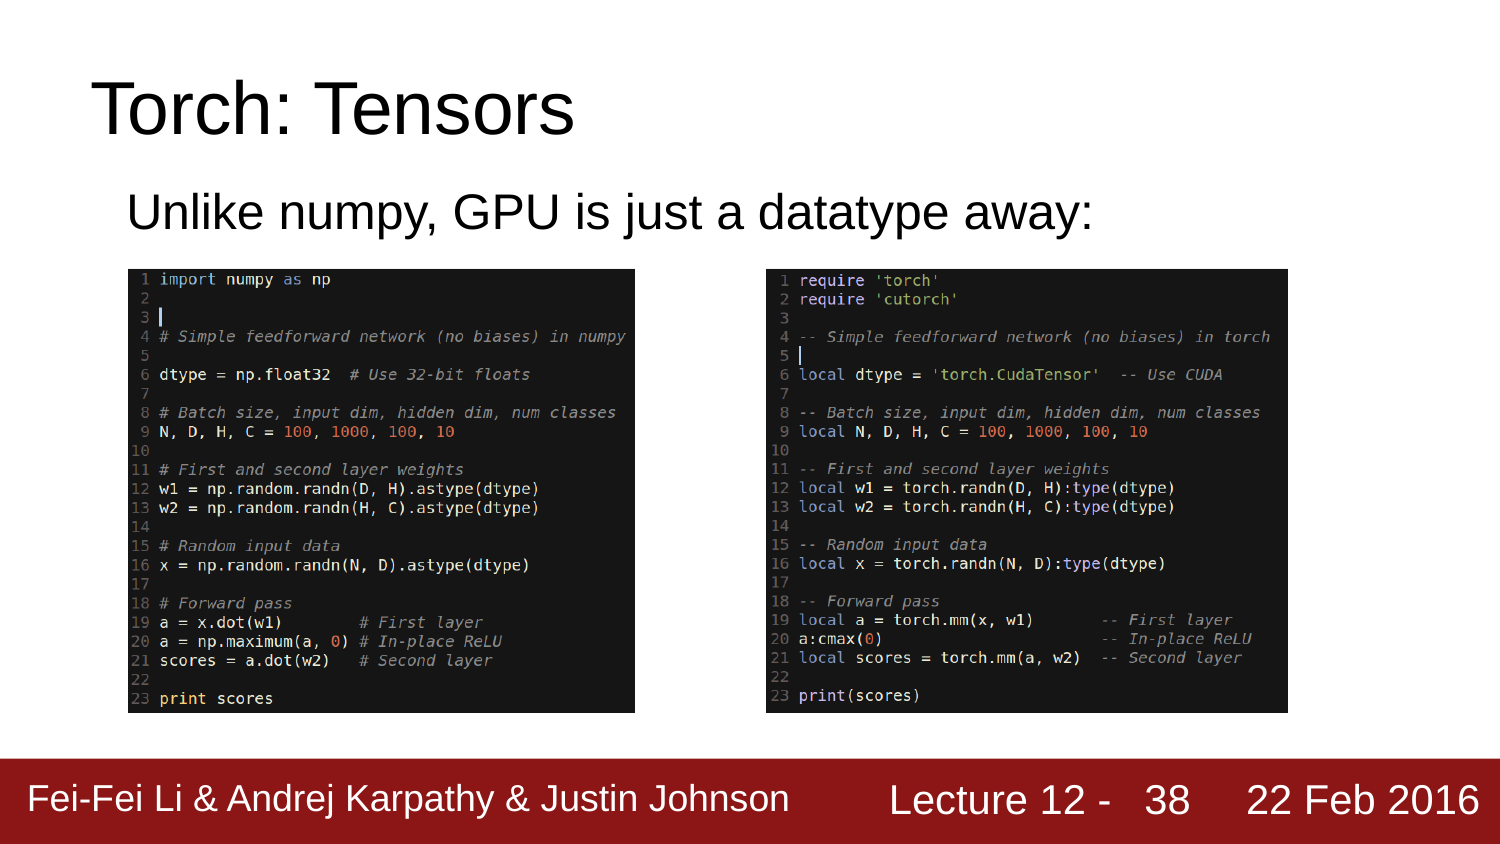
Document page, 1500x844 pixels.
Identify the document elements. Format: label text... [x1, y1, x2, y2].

title Torch: Tensors [75, 33, 1425, 175]
picture [766, 267, 1288, 713]
picture [127, 267, 635, 713]
text_box Unlike numpy, GPU is just a datatype away: [111, 164, 1432, 240]
slide_number 38 [1067, 765, 1206, 830]
